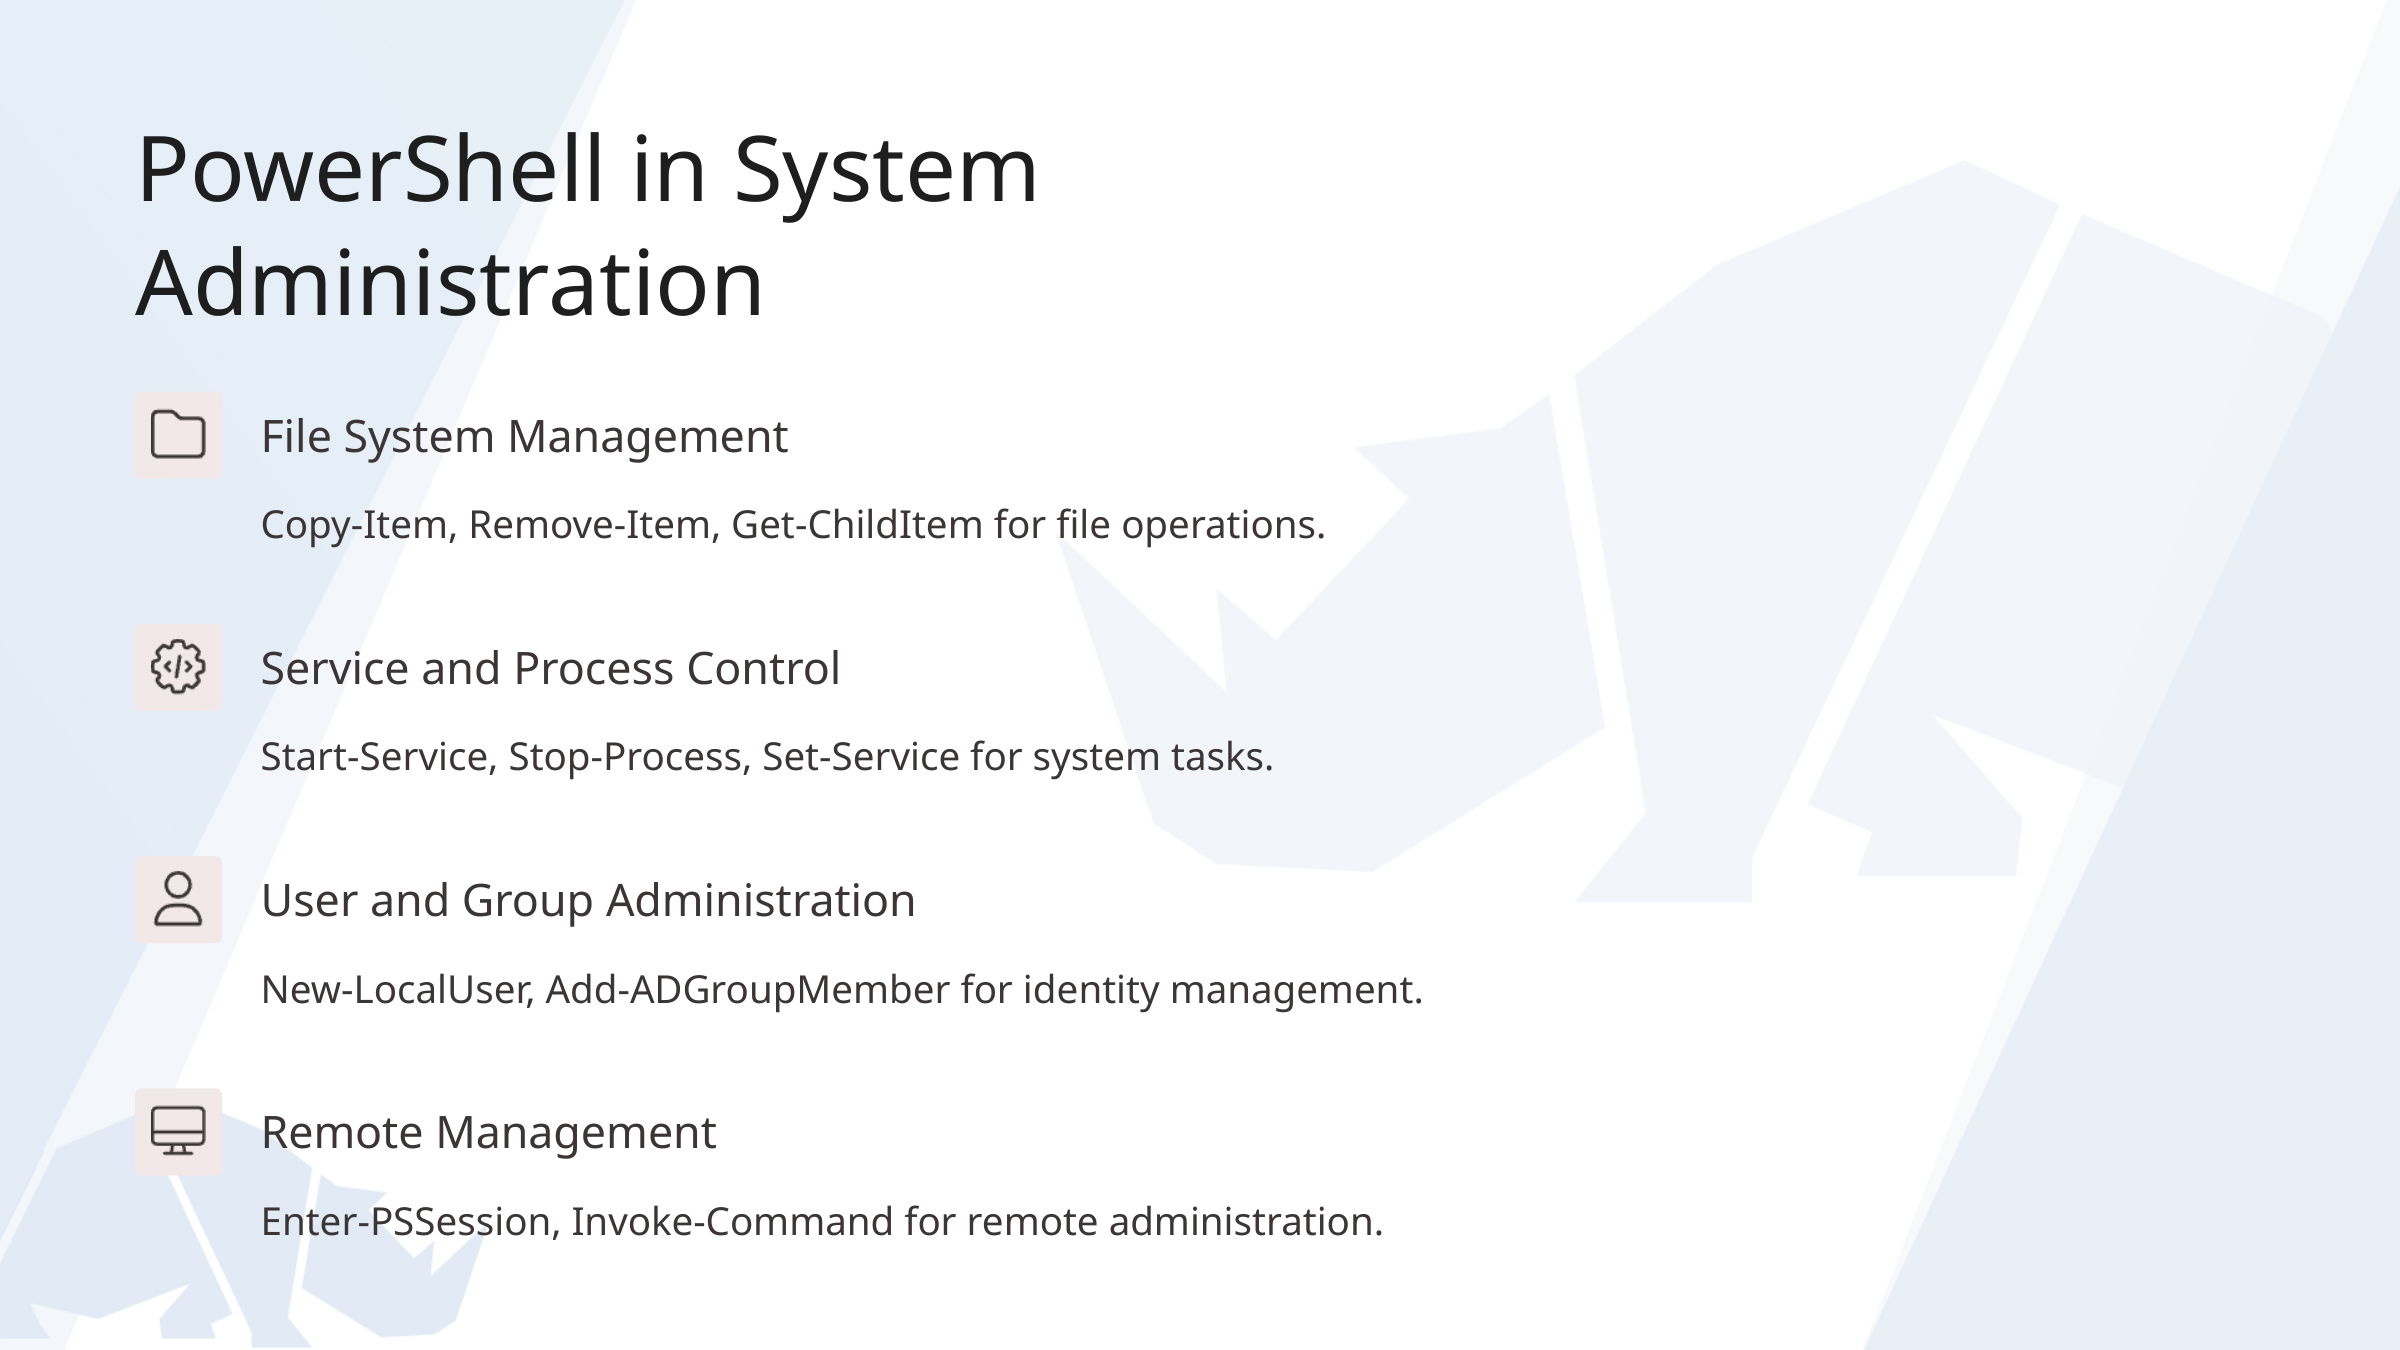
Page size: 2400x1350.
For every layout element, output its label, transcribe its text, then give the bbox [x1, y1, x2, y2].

text_box New-LocalUser, Add-ADGroupMember for identity management. [260, 949, 1365, 1012]
picture [0, 0, 2400, 1350]
text_box User and Group Administration [260, 869, 885, 927]
text_box PowerShell in System Administration [135, 106, 1365, 334]
text_box [135, 856, 223, 944]
text_box Enter-PSSession, Invoke-Command for remote administration. [260, 1181, 1365, 1244]
text_box Remote Management [260, 1101, 715, 1159]
text_box File System Management [260, 404, 774, 462]
text_box Service and Process Control [260, 637, 830, 694]
text_box Start-Service, Stop-Process, Set-Service for system tasks. [260, 717, 1365, 779]
text_box [135, 1088, 223, 1176]
text_box [135, 623, 223, 711]
text_box Copy-Item, Remove-Item, Get-ChildItem for file operations. [260, 484, 1365, 547]
text_box [135, 391, 223, 479]
